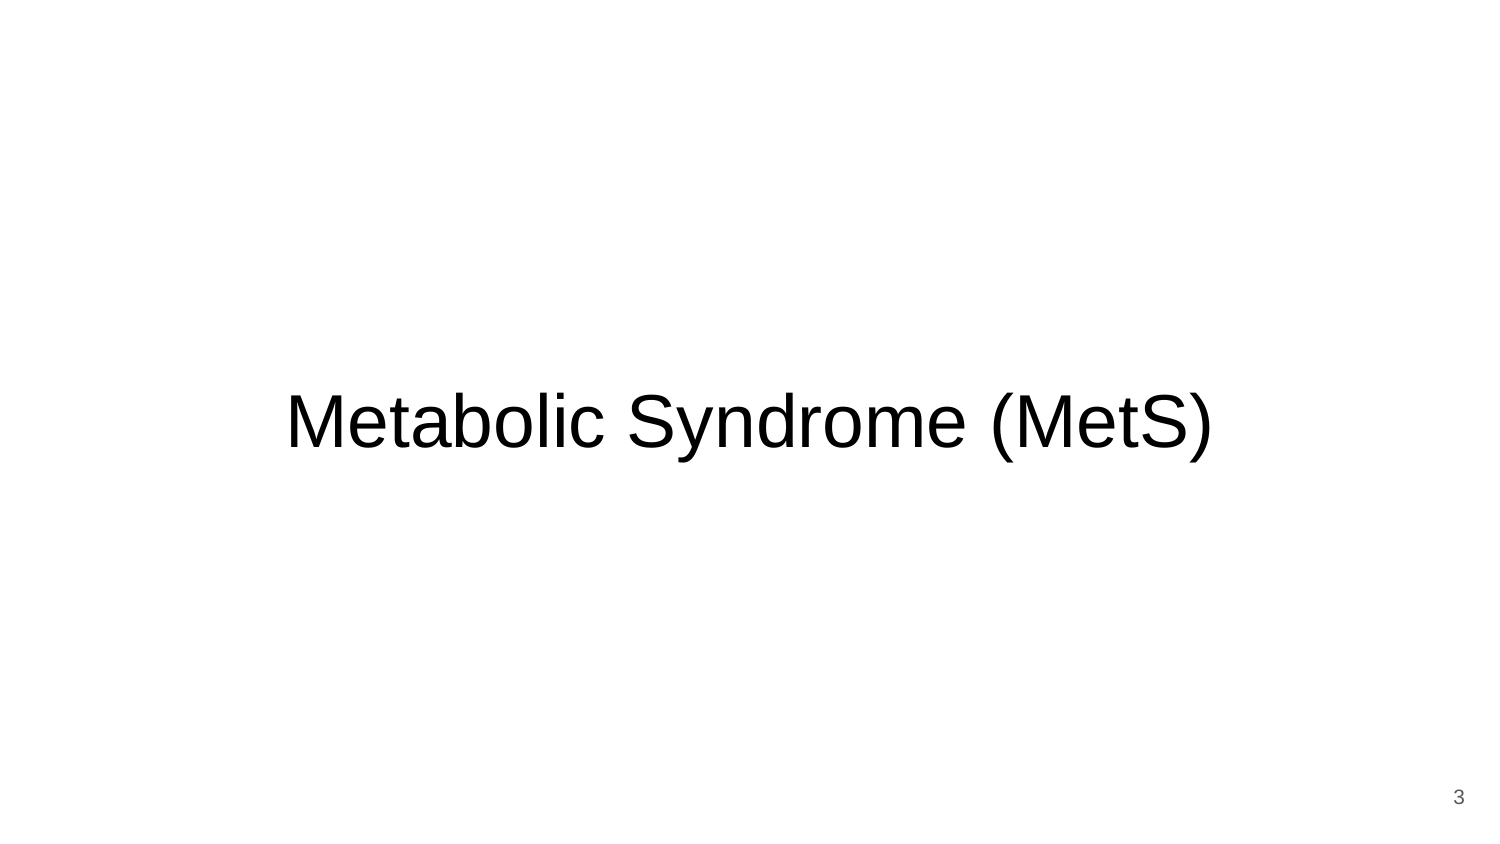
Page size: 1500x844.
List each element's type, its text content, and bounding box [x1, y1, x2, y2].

title Metabolic Syndrome (MetS) [51, 352, 1449, 491]
slide_number ‹#› [1389, 764, 1480, 830]
